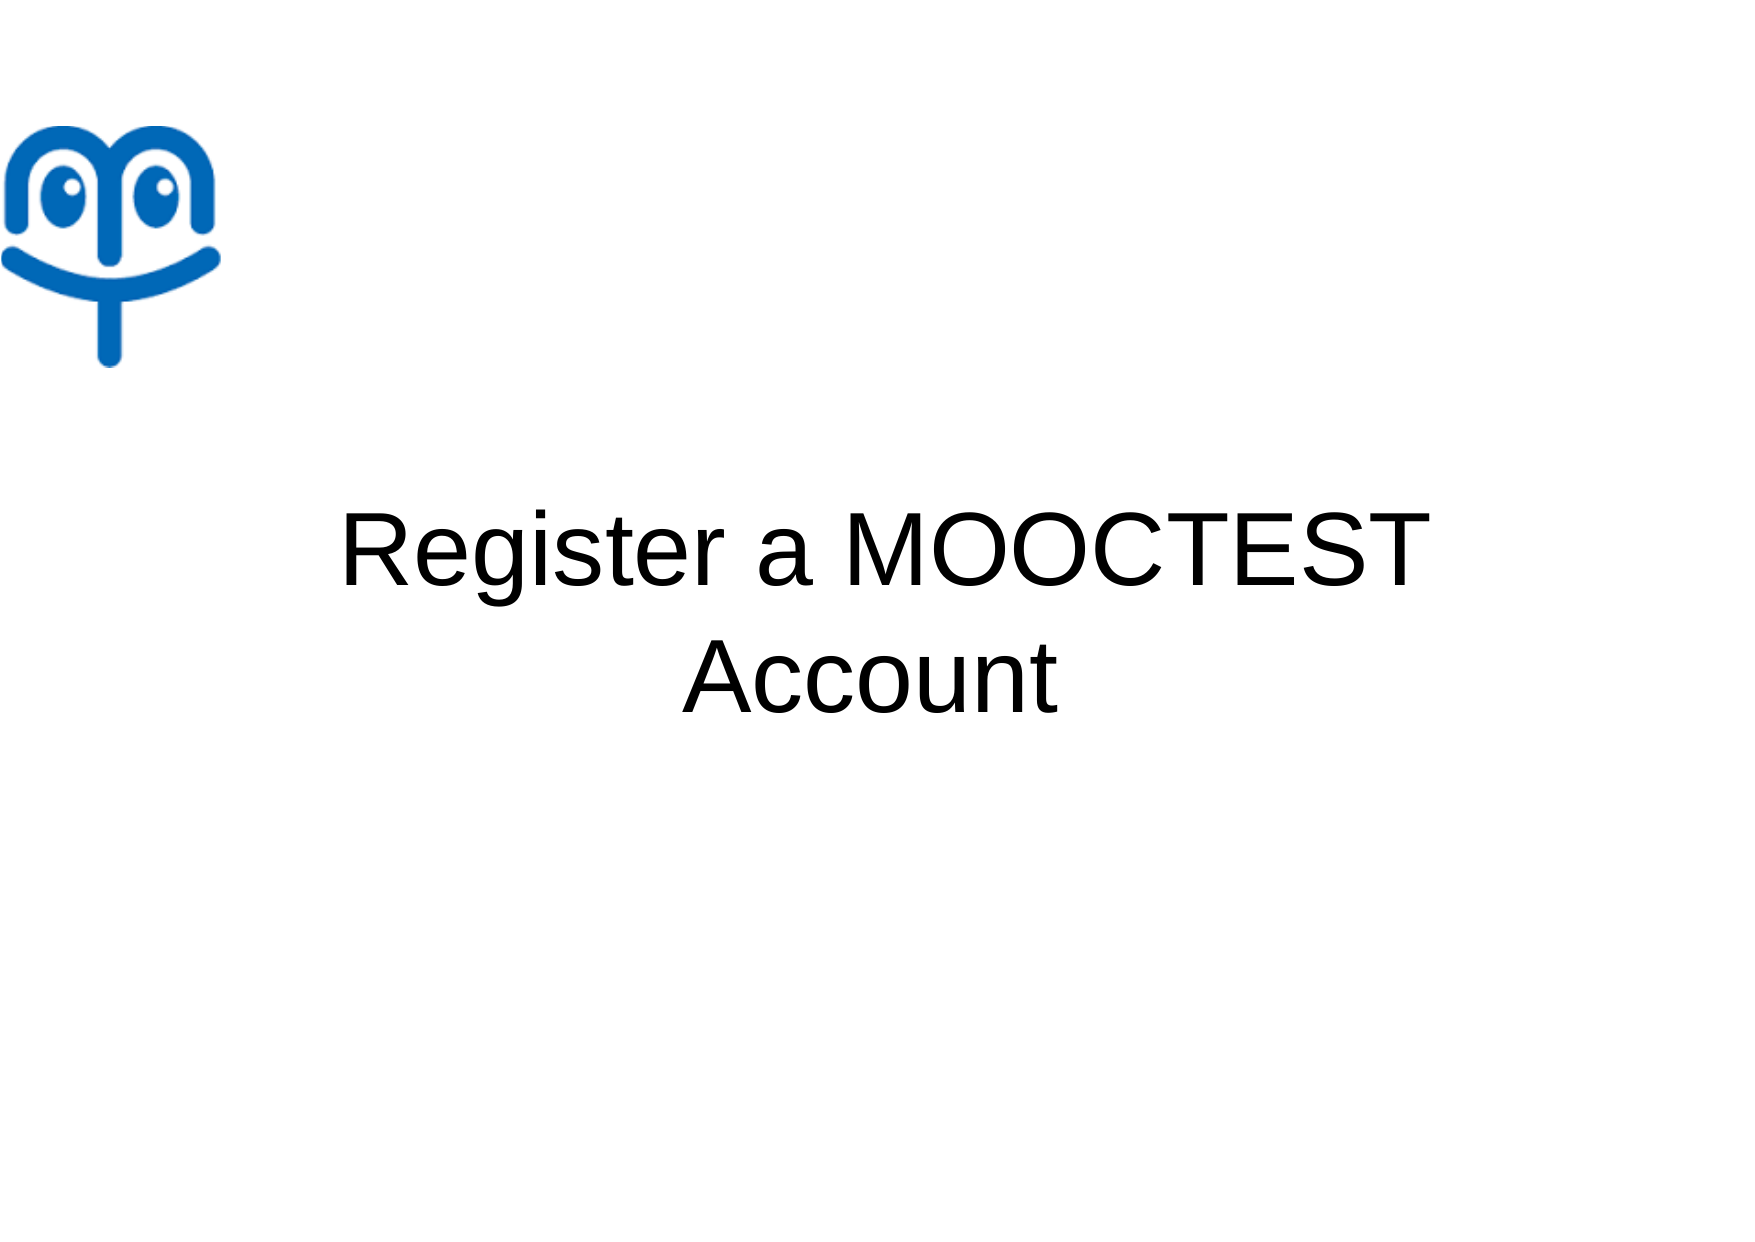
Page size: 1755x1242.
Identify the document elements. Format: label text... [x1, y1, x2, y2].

text_box Register a MOOCTEST Account [169, 479, 1599, 734]
text_box [1, 126, 221, 368]
